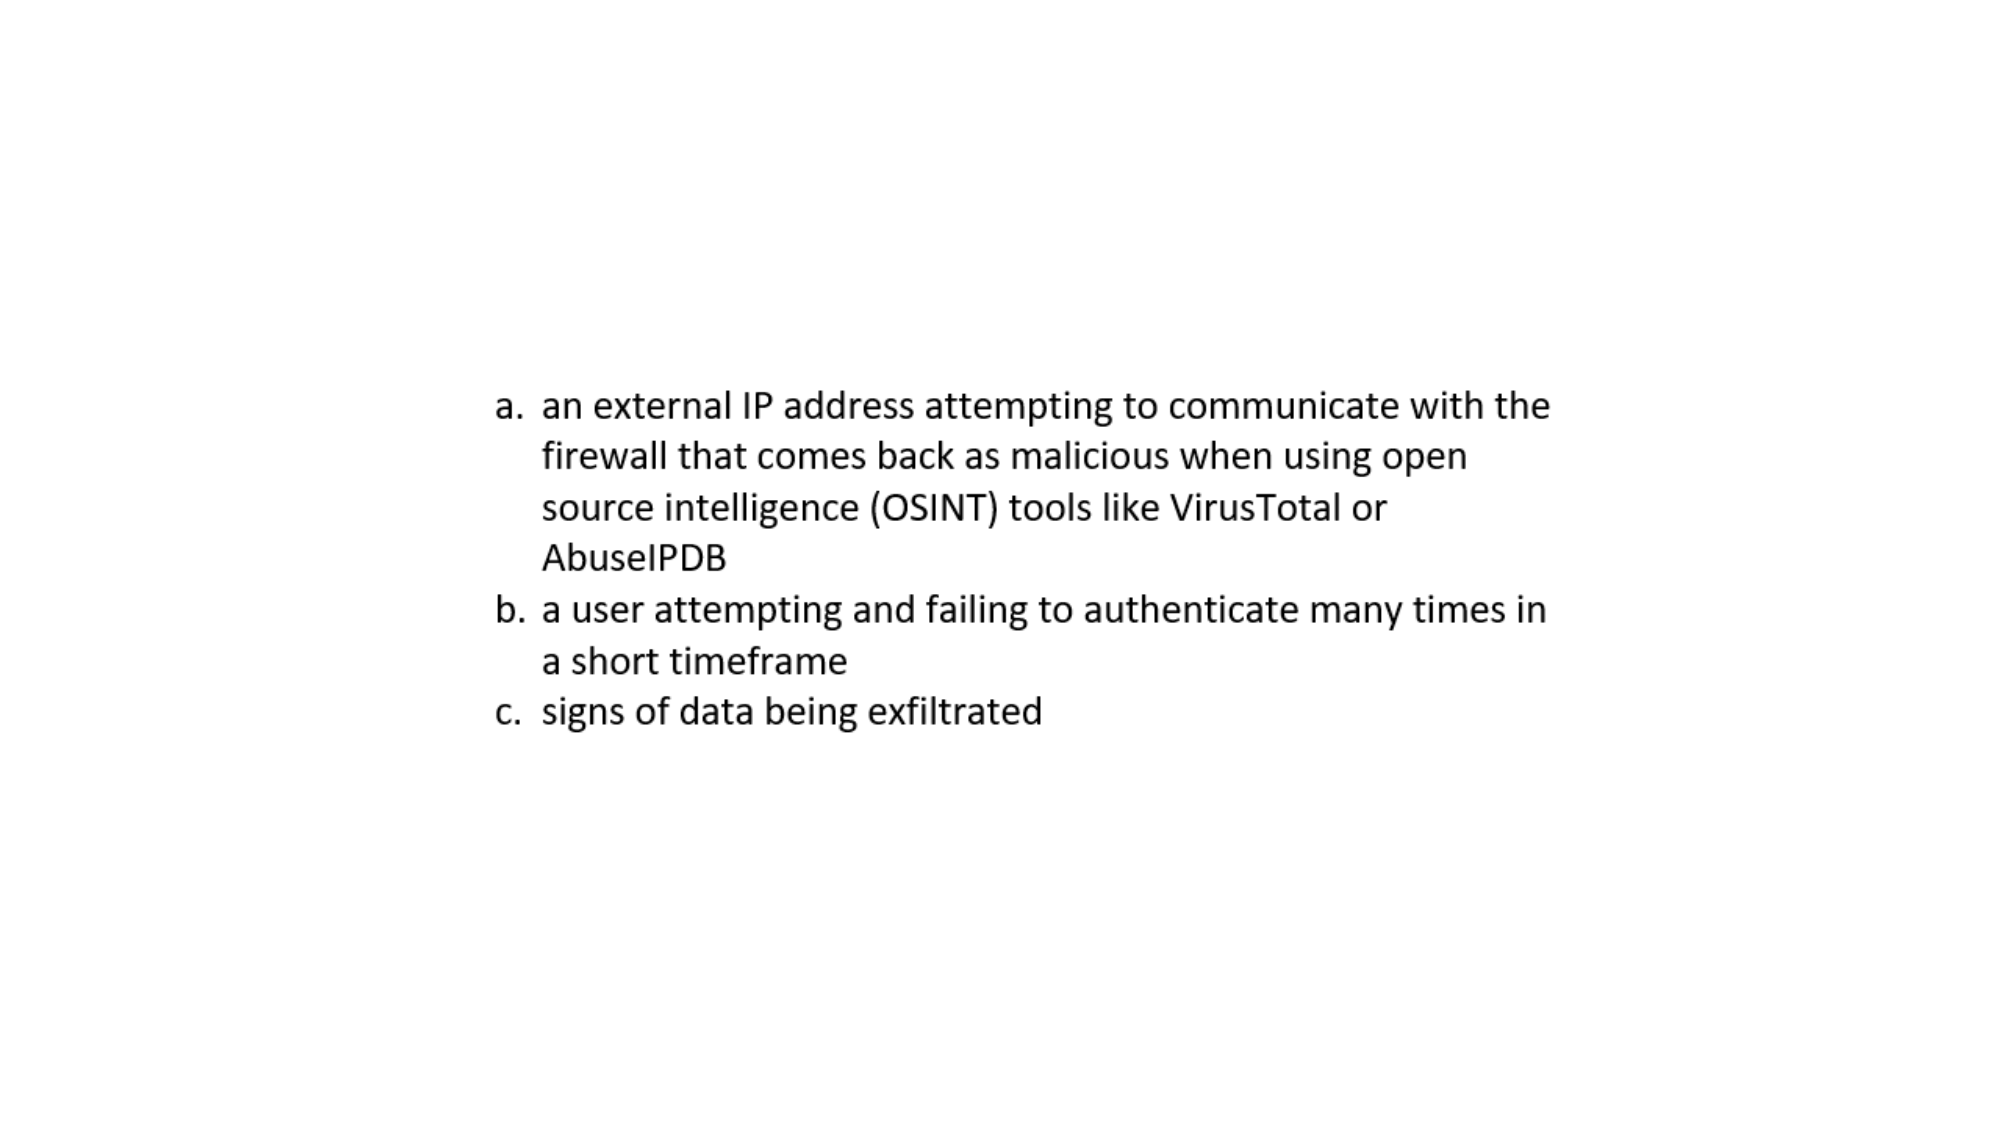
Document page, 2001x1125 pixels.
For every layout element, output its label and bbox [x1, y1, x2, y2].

picture [423, 383, 1577, 742]
